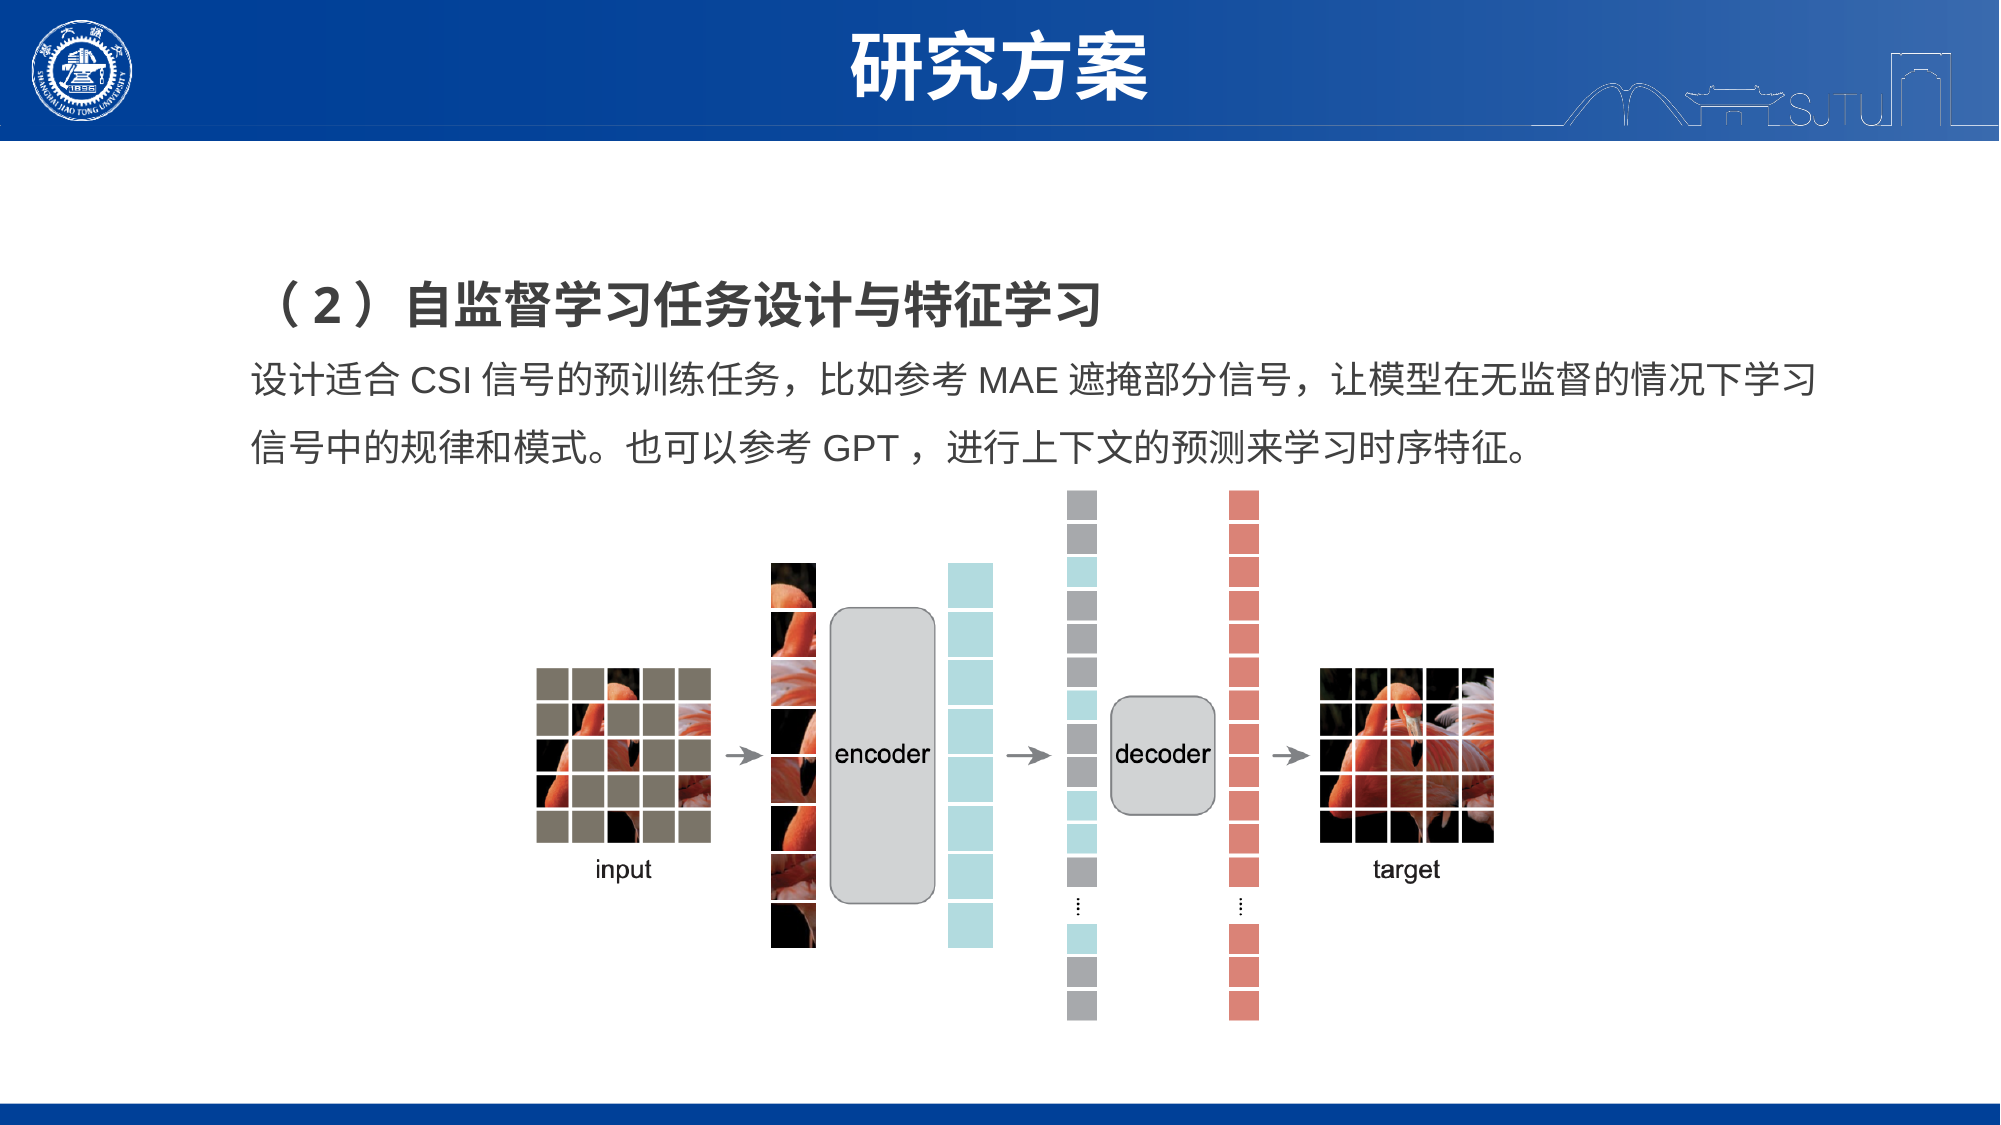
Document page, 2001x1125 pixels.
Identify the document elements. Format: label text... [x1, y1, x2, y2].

picture [516, 470, 1516, 1041]
text_box （2）自监督学习任务设计与特征学习 设计适合CSI信号的预训练任务，比如参考MAE遮掩部分信号，让模型在无监督的情况下学习信号中的规律和模式。也可以参考GPT，进行上下文的预测来学习时序特征。 [236, 236, 1846, 476]
list 研究方案 [1, 0, 1999, 141]
